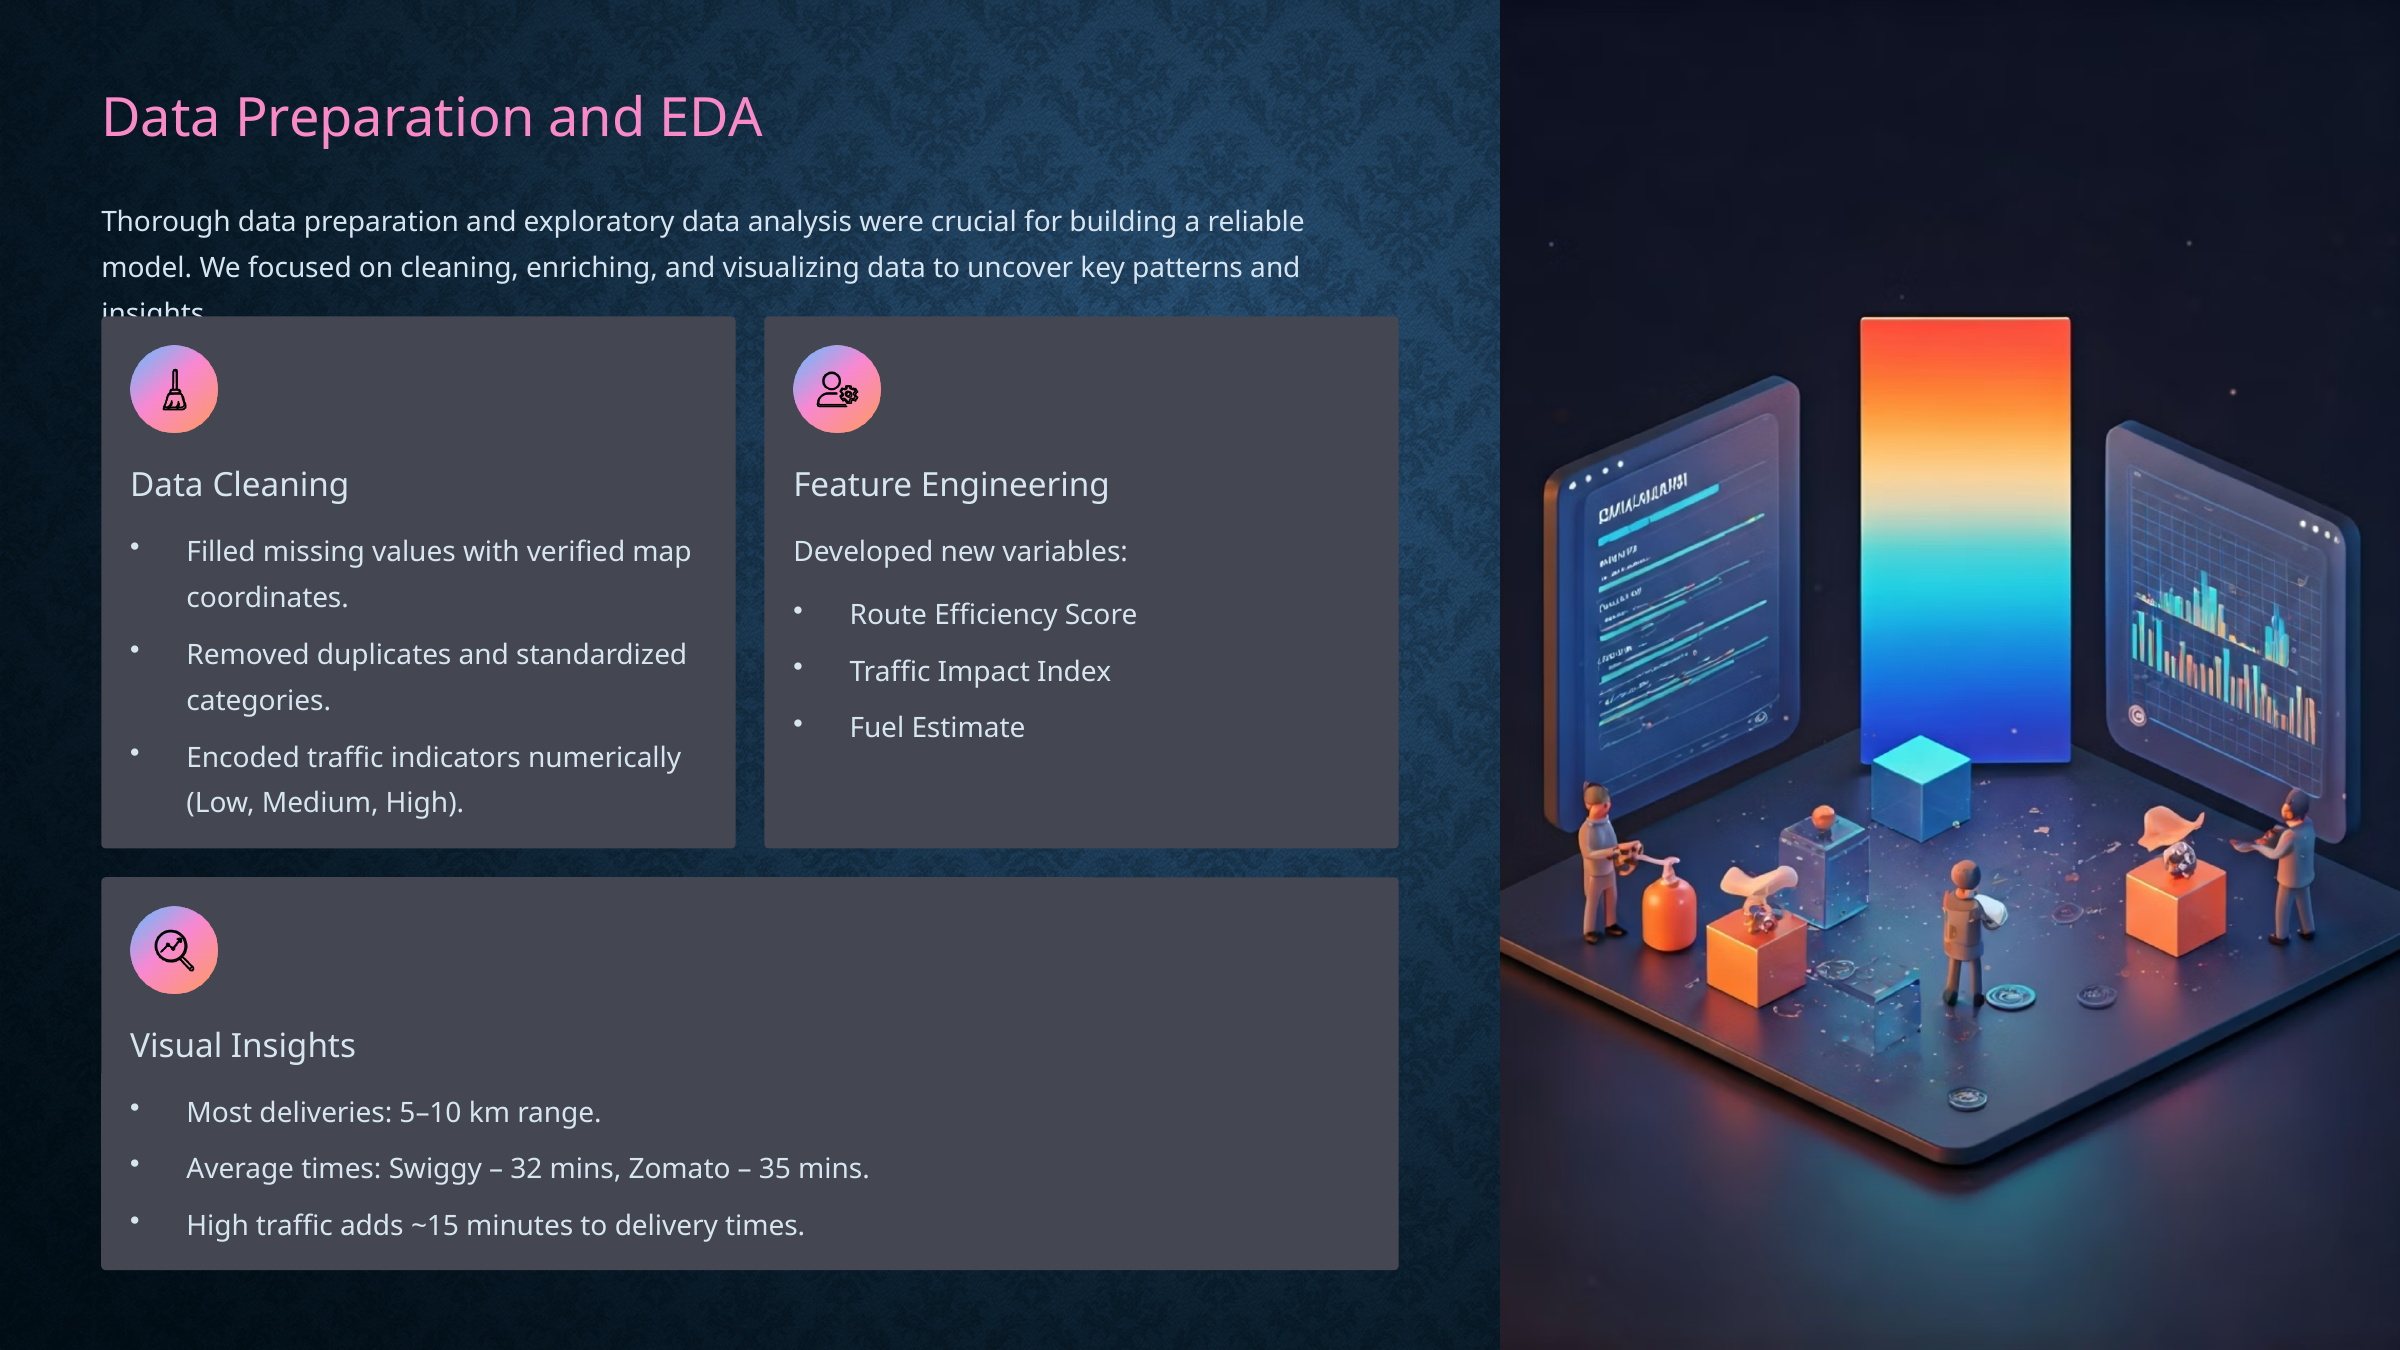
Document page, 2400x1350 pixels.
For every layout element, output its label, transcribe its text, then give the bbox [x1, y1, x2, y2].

text_box Visual Insights [130, 1022, 471, 1065]
picture [792, 344, 881, 433]
text_box Filled missing values with verified map coordinates. [130, 521, 707, 614]
text_box [101, 316, 736, 849]
text_box Thorough data preparation and exploratory data analysis were crucial for building a reliable model. We focused on cleaning, enriching, and visualizing data to uncover key patterns and insights. [101, 191, 1399, 284]
picture [129, 344, 218, 433]
text_box Most deliveries: 5–10 km range. [130, 1081, 1370, 1129]
text_box Traffic Impact Index [793, 641, 1370, 688]
text_box Developed new variables: [793, 521, 1370, 568]
text_box Data Preparation and EDA [101, 79, 762, 148]
text_box [101, 877, 1399, 1271]
text_box Data Cleaning [130, 461, 471, 504]
picture [129, 905, 218, 994]
text_box Encoded traffic indicators numerically (Low, Medium, High). [130, 726, 707, 820]
picture [1499, 0, 2400, 1350]
text_box Average times: Swiggy – 32 mins, Zomato – 35 mins. [130, 1138, 1370, 1185]
text_box High traffic adds ~15 minutes to delivery times. [130, 1194, 1370, 1242]
text_box Route Efficiency Score [793, 584, 1370, 632]
text_box [764, 316, 1399, 849]
text_box Removed duplicates and standardized categories. [130, 624, 707, 717]
text_box Feature Engineering [793, 461, 1135, 504]
text_box Fuel Estimate [793, 697, 1370, 745]
